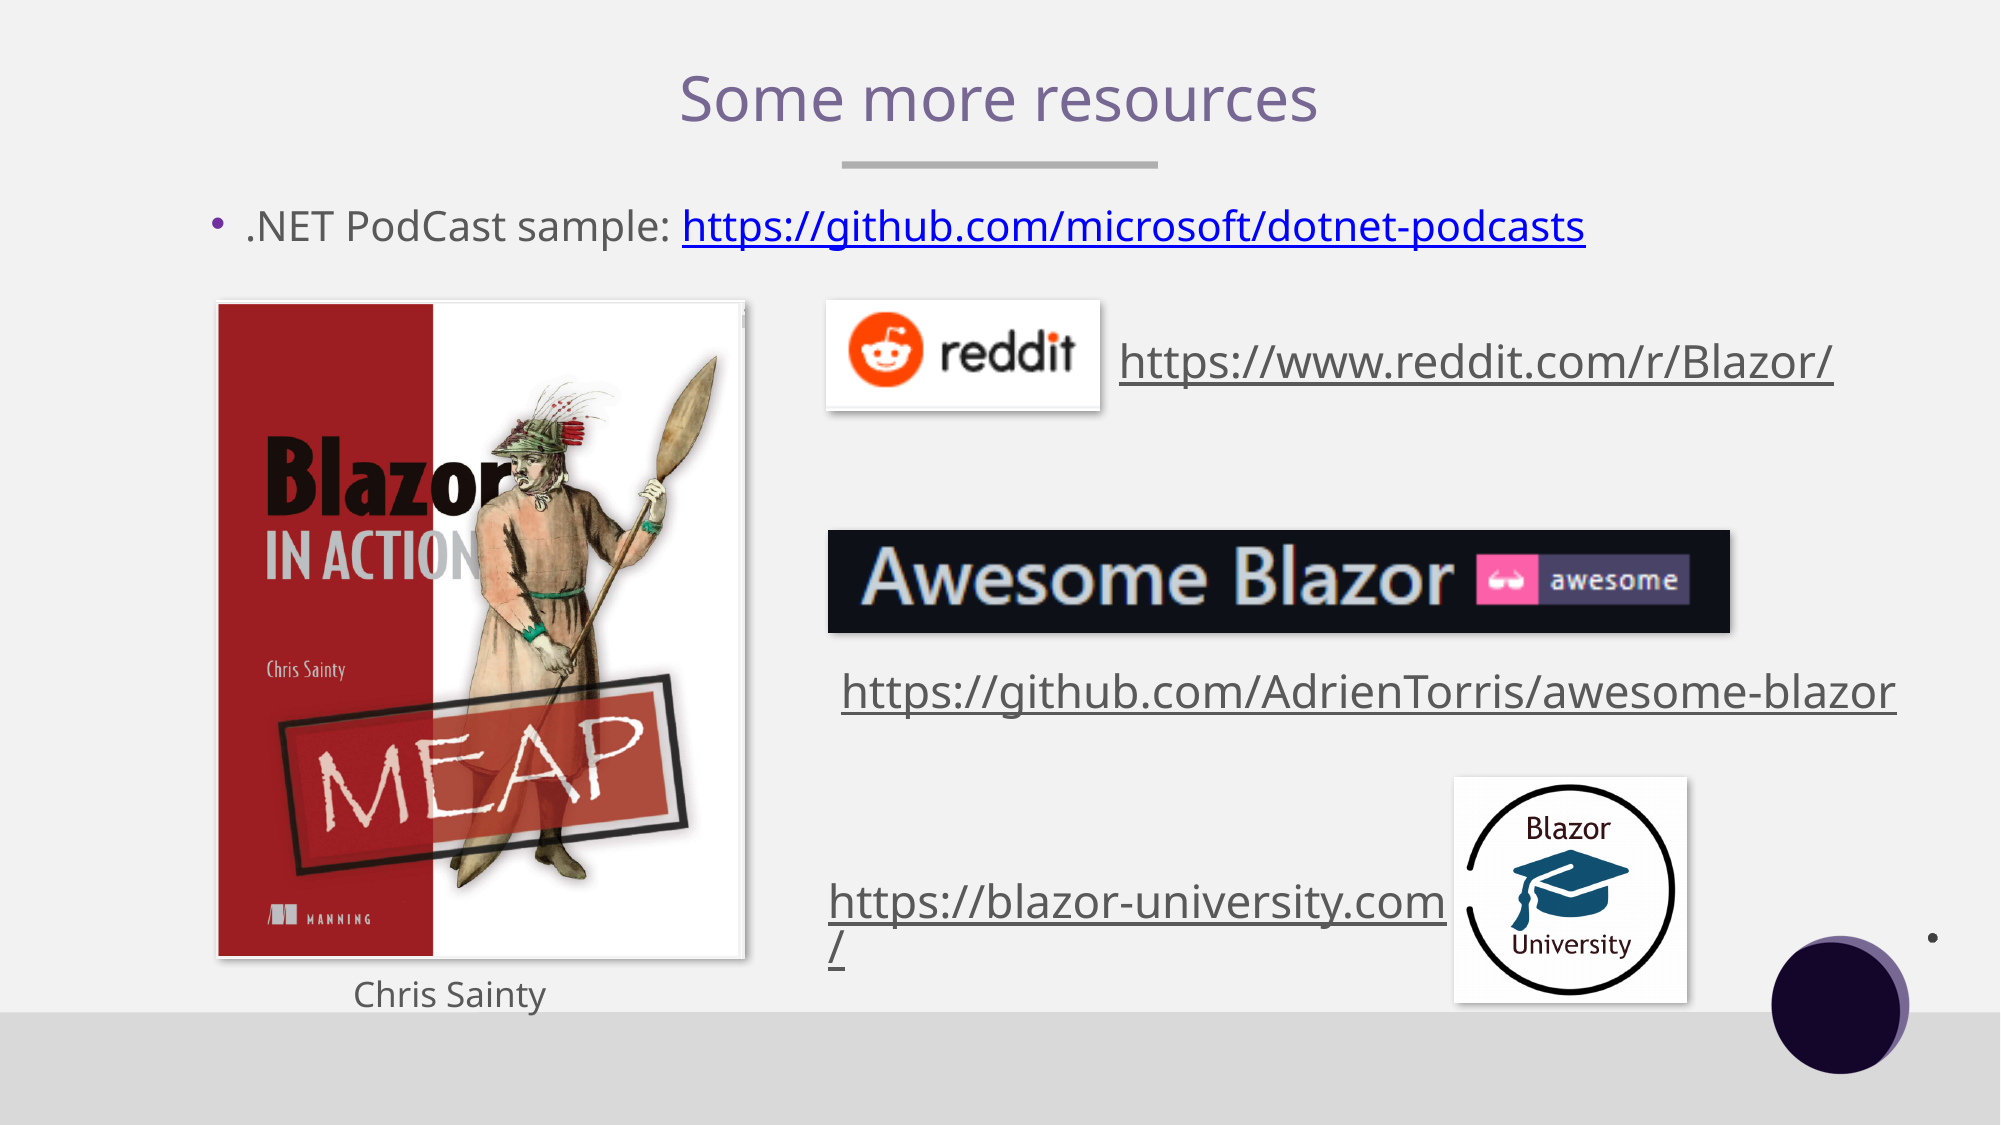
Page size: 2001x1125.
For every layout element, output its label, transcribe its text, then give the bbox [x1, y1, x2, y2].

picture [827, 530, 1730, 633]
list .NET PodCast sample: https://github.com/microsoft/dotnet-podcasts [202, 192, 1781, 909]
text_box https://github.com/AdrienTorris/awesome-blazor [826, 655, 2000, 727]
text_box https://blazor-university.com/ [813, 866, 1452, 987]
text_box https://www.reddit.com/r/Blazor/ [1103, 326, 2000, 398]
picture [825, 300, 1100, 412]
picture [1453, 777, 2001, 1083]
title Some more resources [137, 59, 1863, 137]
picture [215, 300, 745, 960]
text_box Chris Sainty [345, 969, 694, 1023]
